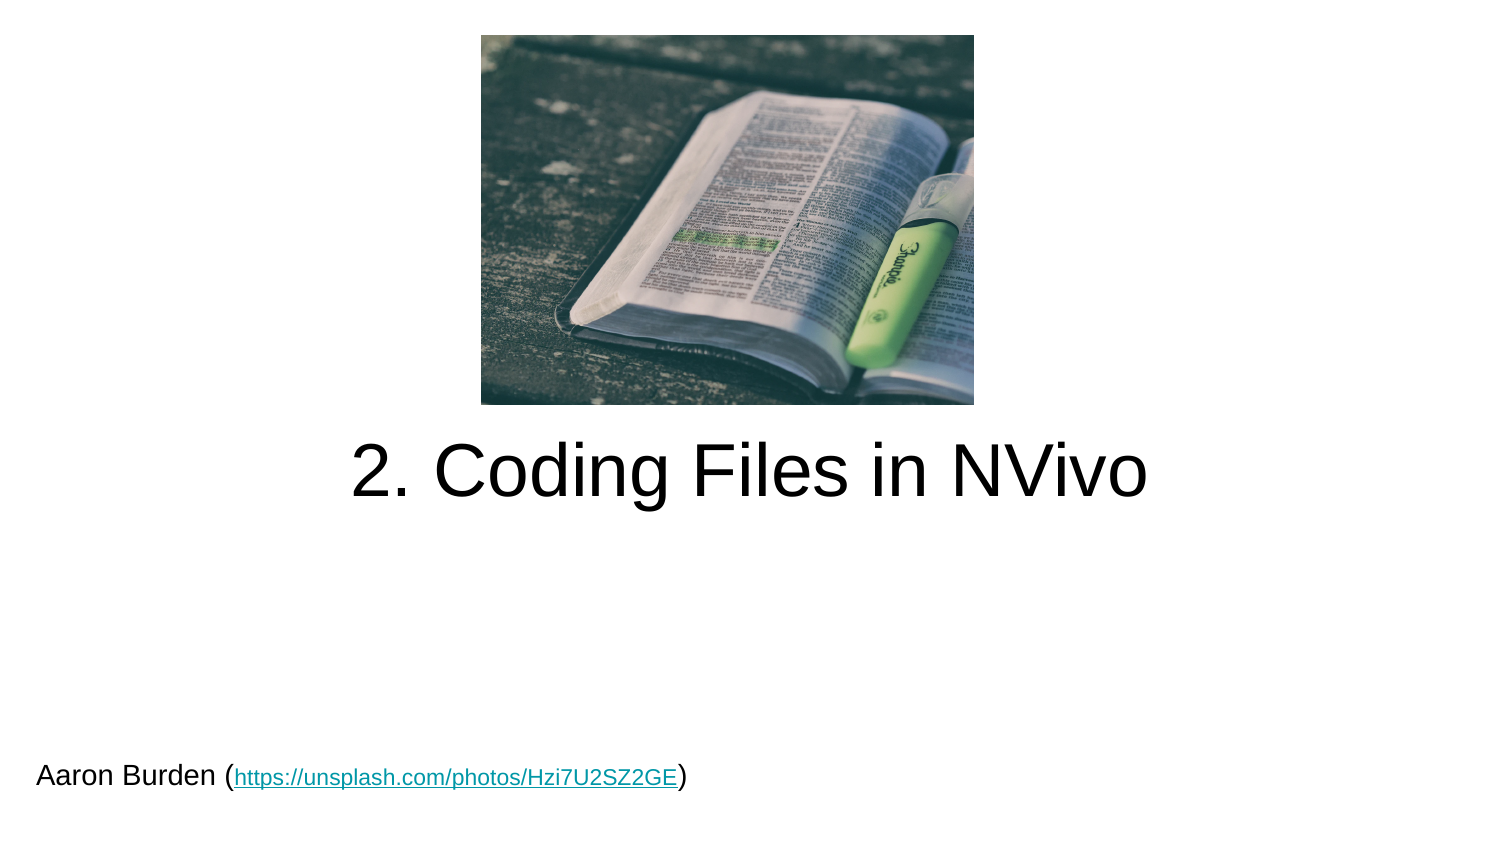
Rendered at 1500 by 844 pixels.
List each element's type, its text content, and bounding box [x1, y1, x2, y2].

text_box Aaron Burden (https://unsplash.com/photos/Hzi7U2SZ2GE) [20, 741, 750, 791]
title 2. Coding Files in NVivo [51, 352, 1449, 491]
picture [481, 34, 975, 406]
